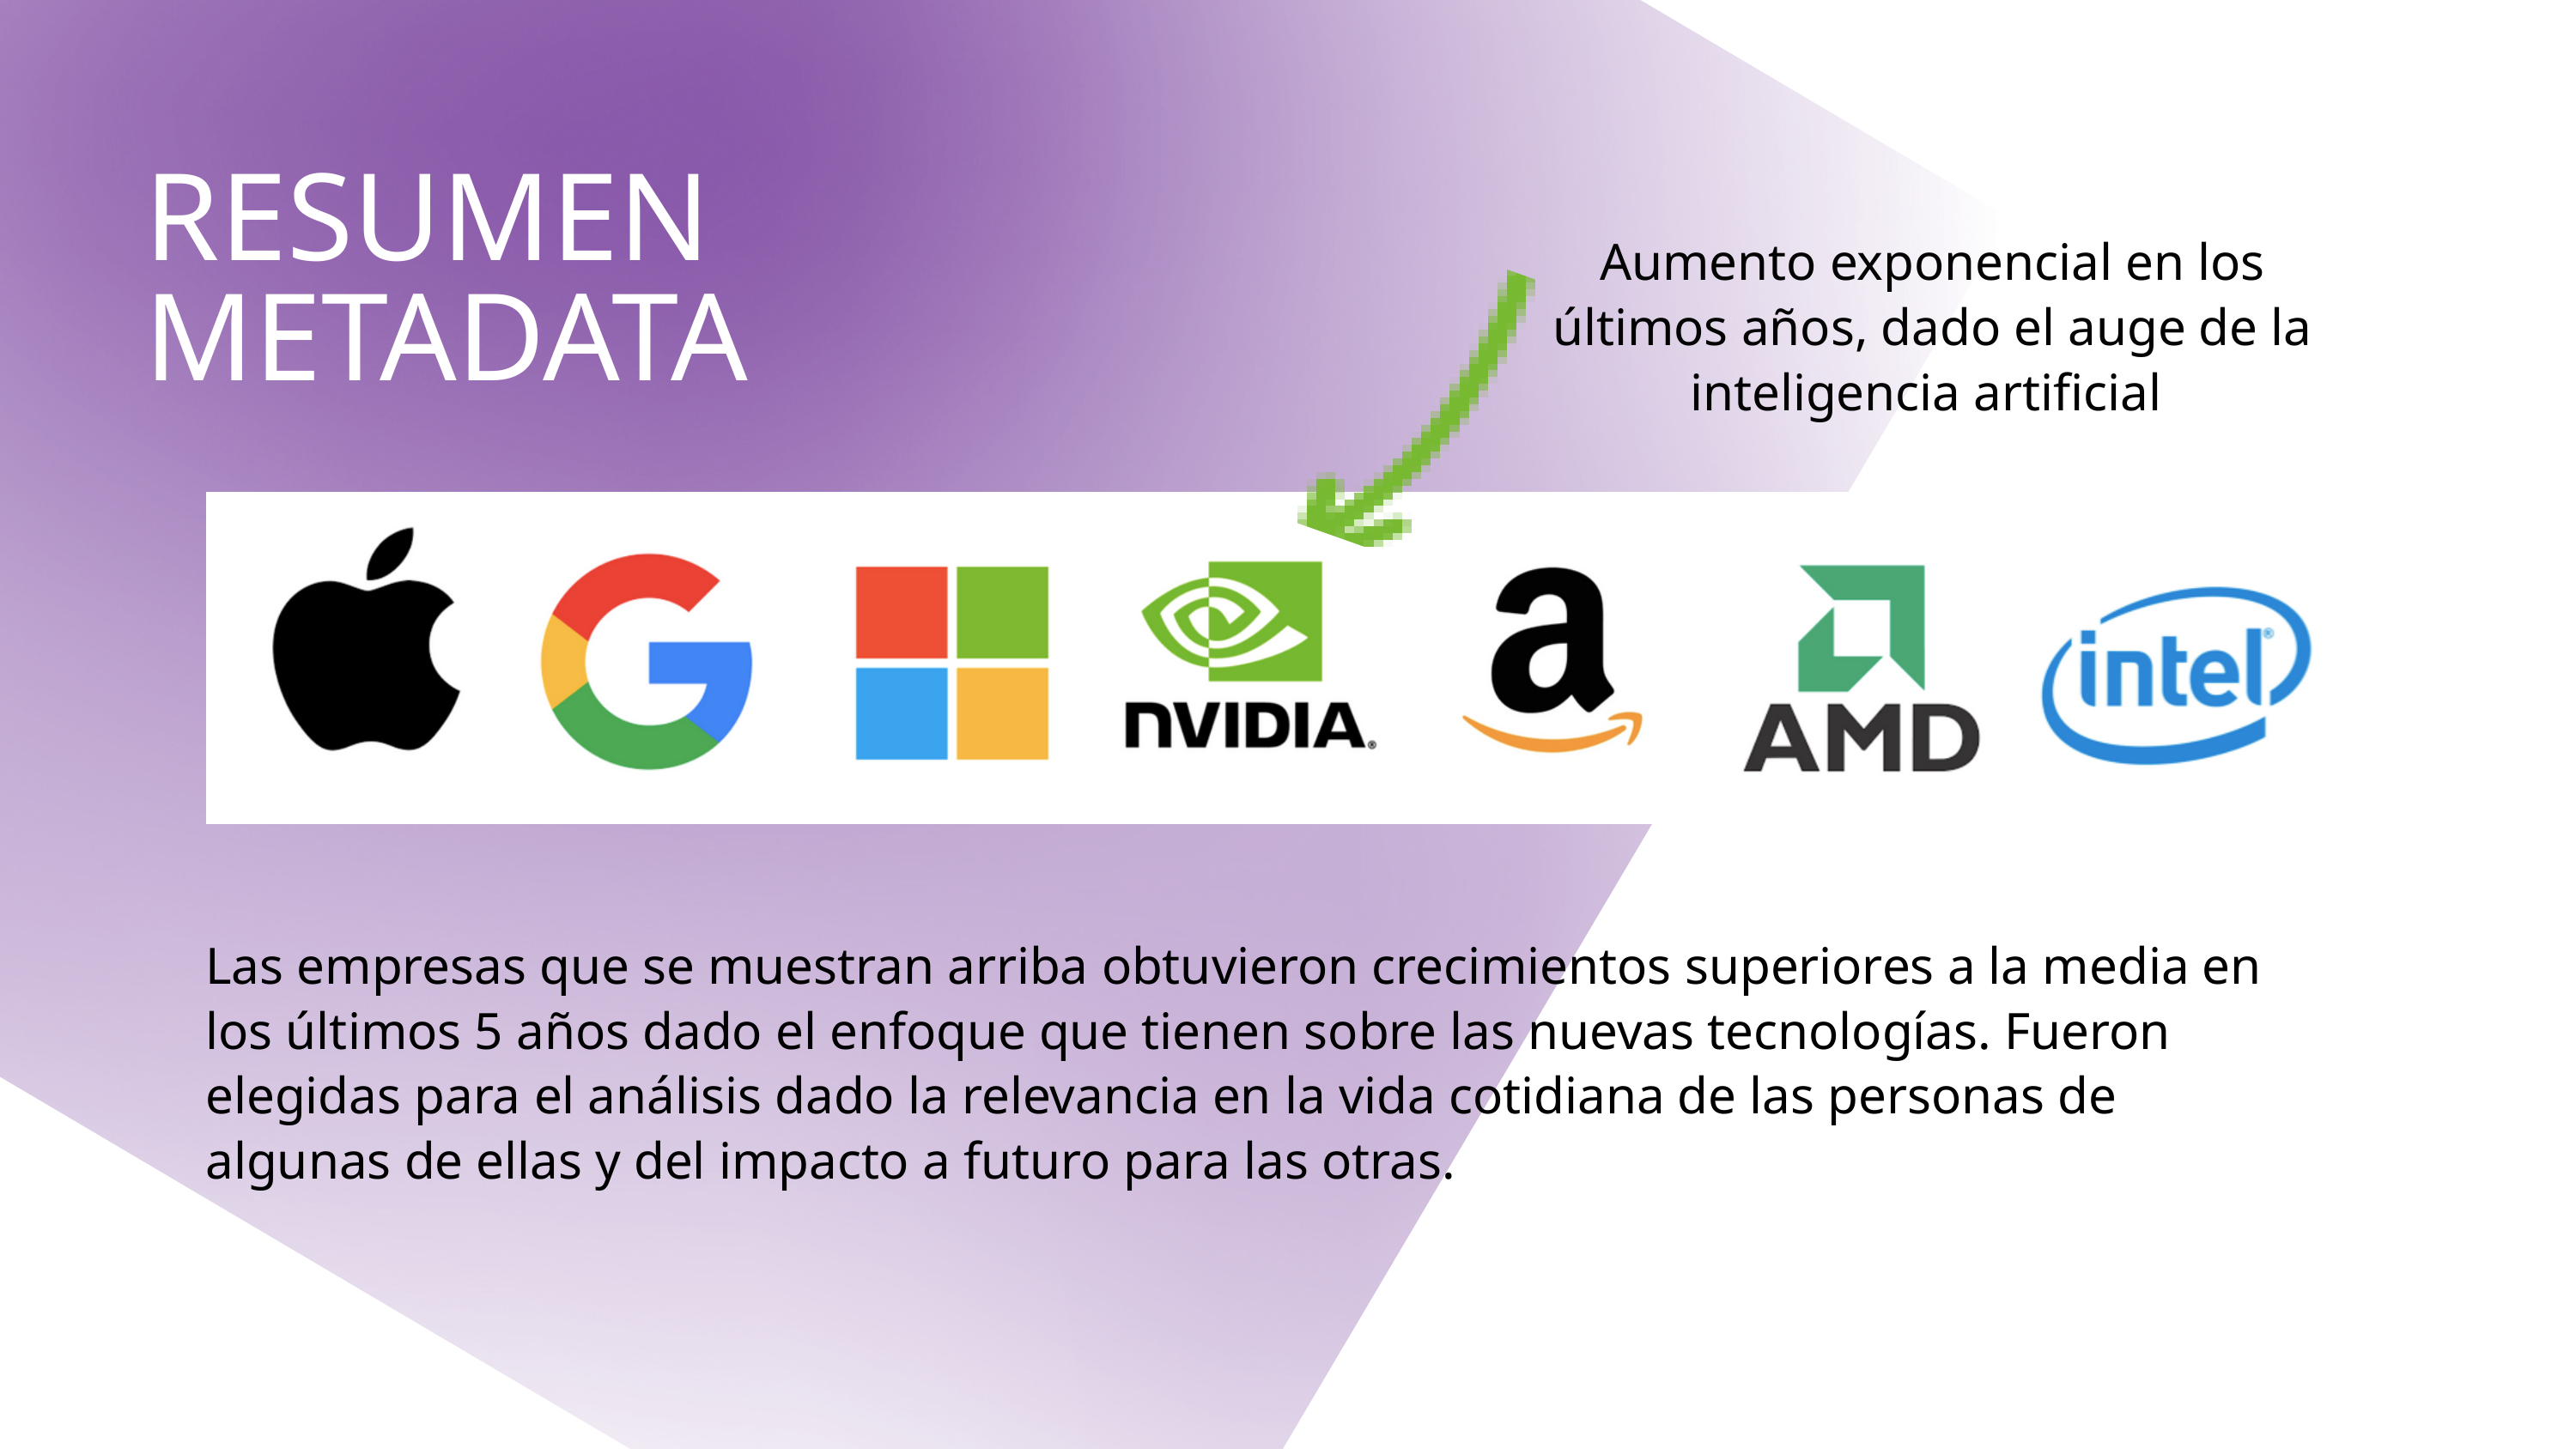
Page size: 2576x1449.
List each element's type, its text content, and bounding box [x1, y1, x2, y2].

text_box RESUMEN METADATA [144, 163, 848, 406]
text_box Las empresas que se muestran arriba obtuvieron crecimientos superiores a la media en los últimos 5 años dado el enfoque que tienen sobre las nuevas tecnologías. Fueron elegidas para el análisis dado la relevancia en la vida cotidiana de las personas de algunas de ellas y del impacto a futuro para las otras. [205, 929, 2268, 1190]
text_box [0, 0, 2010, 1449]
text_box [205, 227, 2371, 825]
